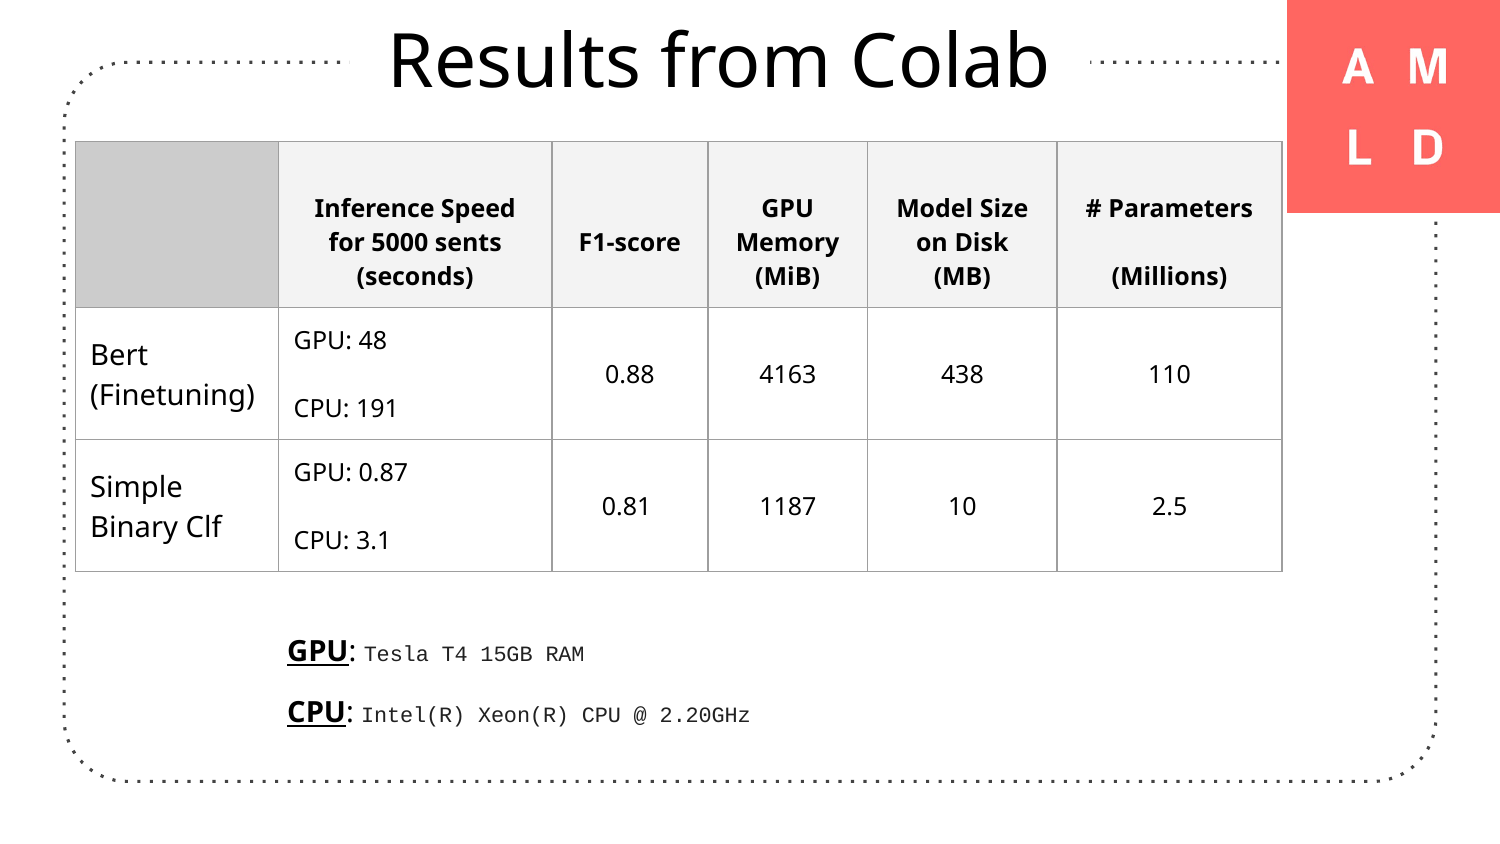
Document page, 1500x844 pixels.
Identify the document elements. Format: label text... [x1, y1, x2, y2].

picture [1287, 0, 1500, 213]
table_cell 0.81 [553, 440, 707, 571]
table_cell 10 [868, 440, 1056, 571]
table_header Model Size on Disk (MB) [868, 142, 1056, 307]
table_cell 4163 [709, 308, 867, 439]
table_header Inference Speed for 5000 sents (seconds) [279, 142, 551, 307]
table_cell 0.88 [553, 308, 707, 439]
table_cell 438 [868, 308, 1056, 439]
table_header # Parameters (Millions) [1058, 142, 1281, 307]
table_header GPU Memory (MiB) [709, 142, 867, 307]
table_cell GPU: 0.87 CPU: 3.1 [279, 440, 551, 571]
table_cell GPU: 48 CPU: 191 [279, 308, 551, 439]
text_box Results from Colab [349, 8, 1091, 141]
table_cell Bert (Finetuning) [76, 308, 278, 439]
table_cell 2.5 [1058, 440, 1281, 571]
table_cell Simple Binary Clf [76, 440, 278, 571]
table_header F1-score [553, 142, 707, 307]
table_cell 110 [1058, 308, 1281, 439]
text_box GPU: Tesla T4 15GB RAM CPU: Intel(R) Xeon(R) CPU @ 2.20GHz [272, 617, 828, 778]
table_cell 1187 [709, 440, 867, 571]
table_header [76, 142, 278, 307]
